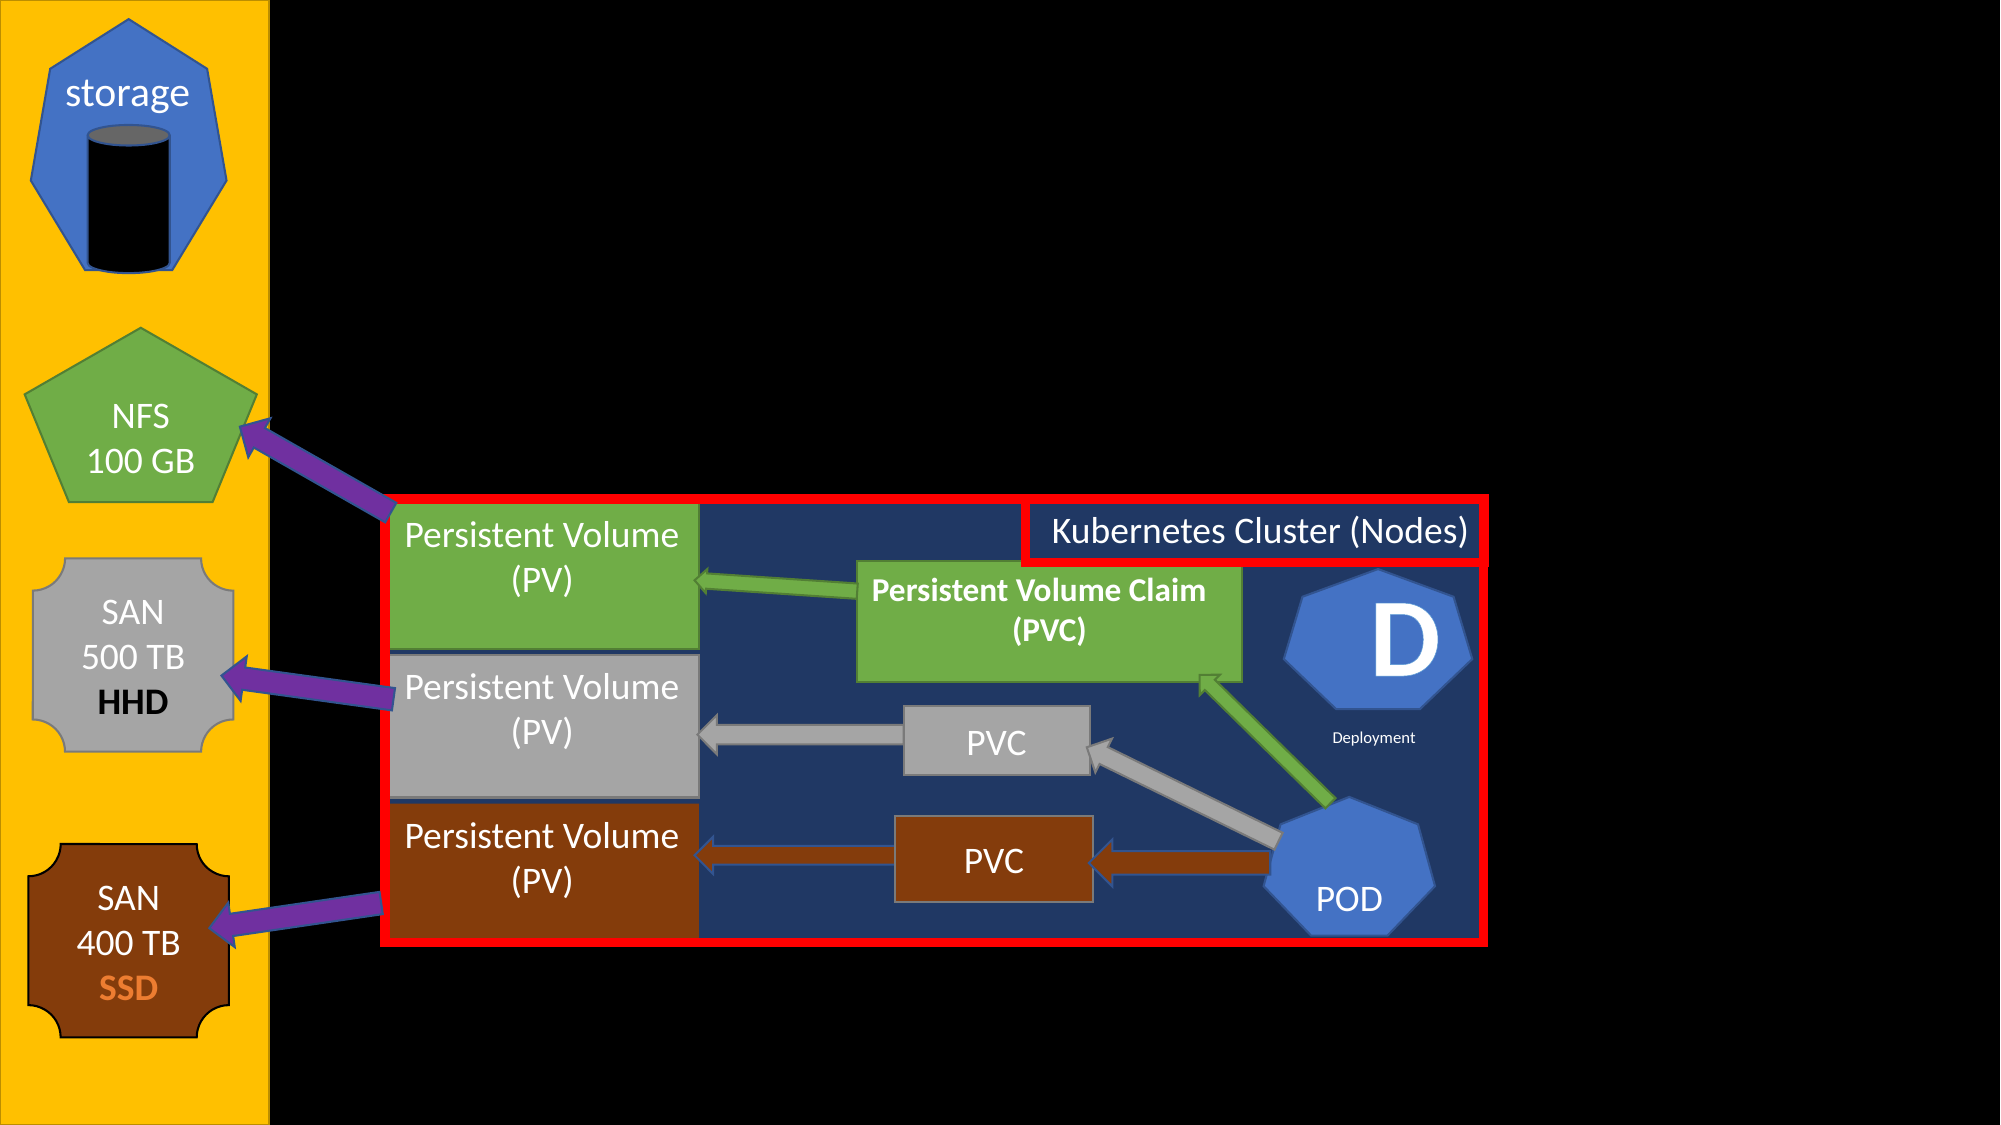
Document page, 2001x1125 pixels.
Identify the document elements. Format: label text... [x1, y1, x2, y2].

text_box NFS 100 GB [23, 326, 259, 504]
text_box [1263, 796, 1436, 936]
text_box [1087, 836, 1263, 889]
text_box PVC [894, 815, 1094, 903]
text_box [0, 0, 270, 1125]
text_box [30, 19, 227, 274]
text_box [693, 566, 859, 600]
text_box PVC [903, 705, 1091, 776]
text_box [1085, 736, 1263, 846]
text_box [384, 498, 1484, 943]
text_box [695, 712, 903, 757]
text_box [207, 890, 384, 950]
text_box SAN 400 TB SSD [27, 842, 230, 1039]
text_box SAN 500 TB HHD [31, 557, 235, 753]
text_box [693, 834, 894, 877]
text_box [220, 654, 397, 712]
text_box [1283, 555, 1473, 709]
text_box [238, 416, 398, 524]
